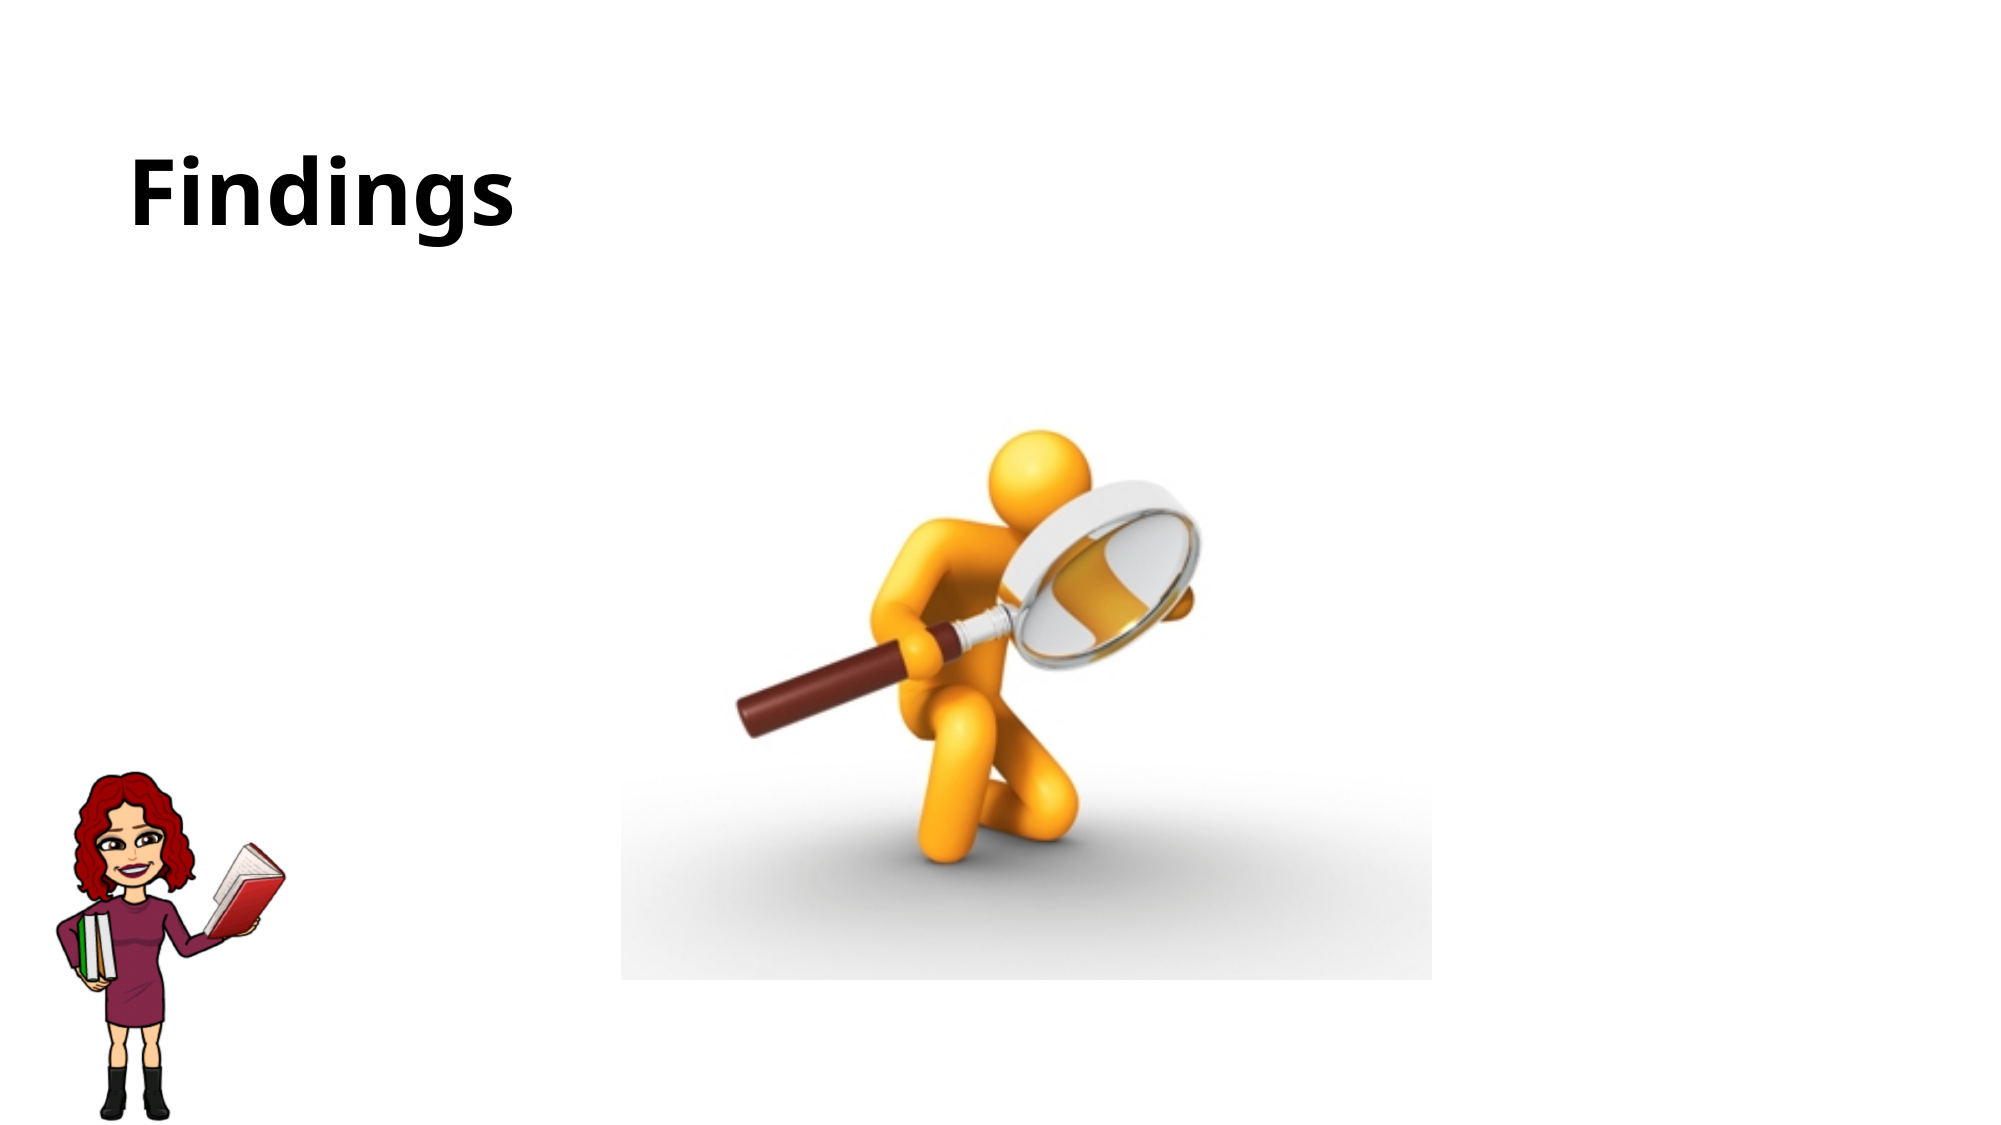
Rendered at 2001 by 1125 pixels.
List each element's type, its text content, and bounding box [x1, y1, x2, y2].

title Findings [112, 86, 1838, 305]
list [621, 372, 1432, 980]
picture [16, 762, 288, 1125]
